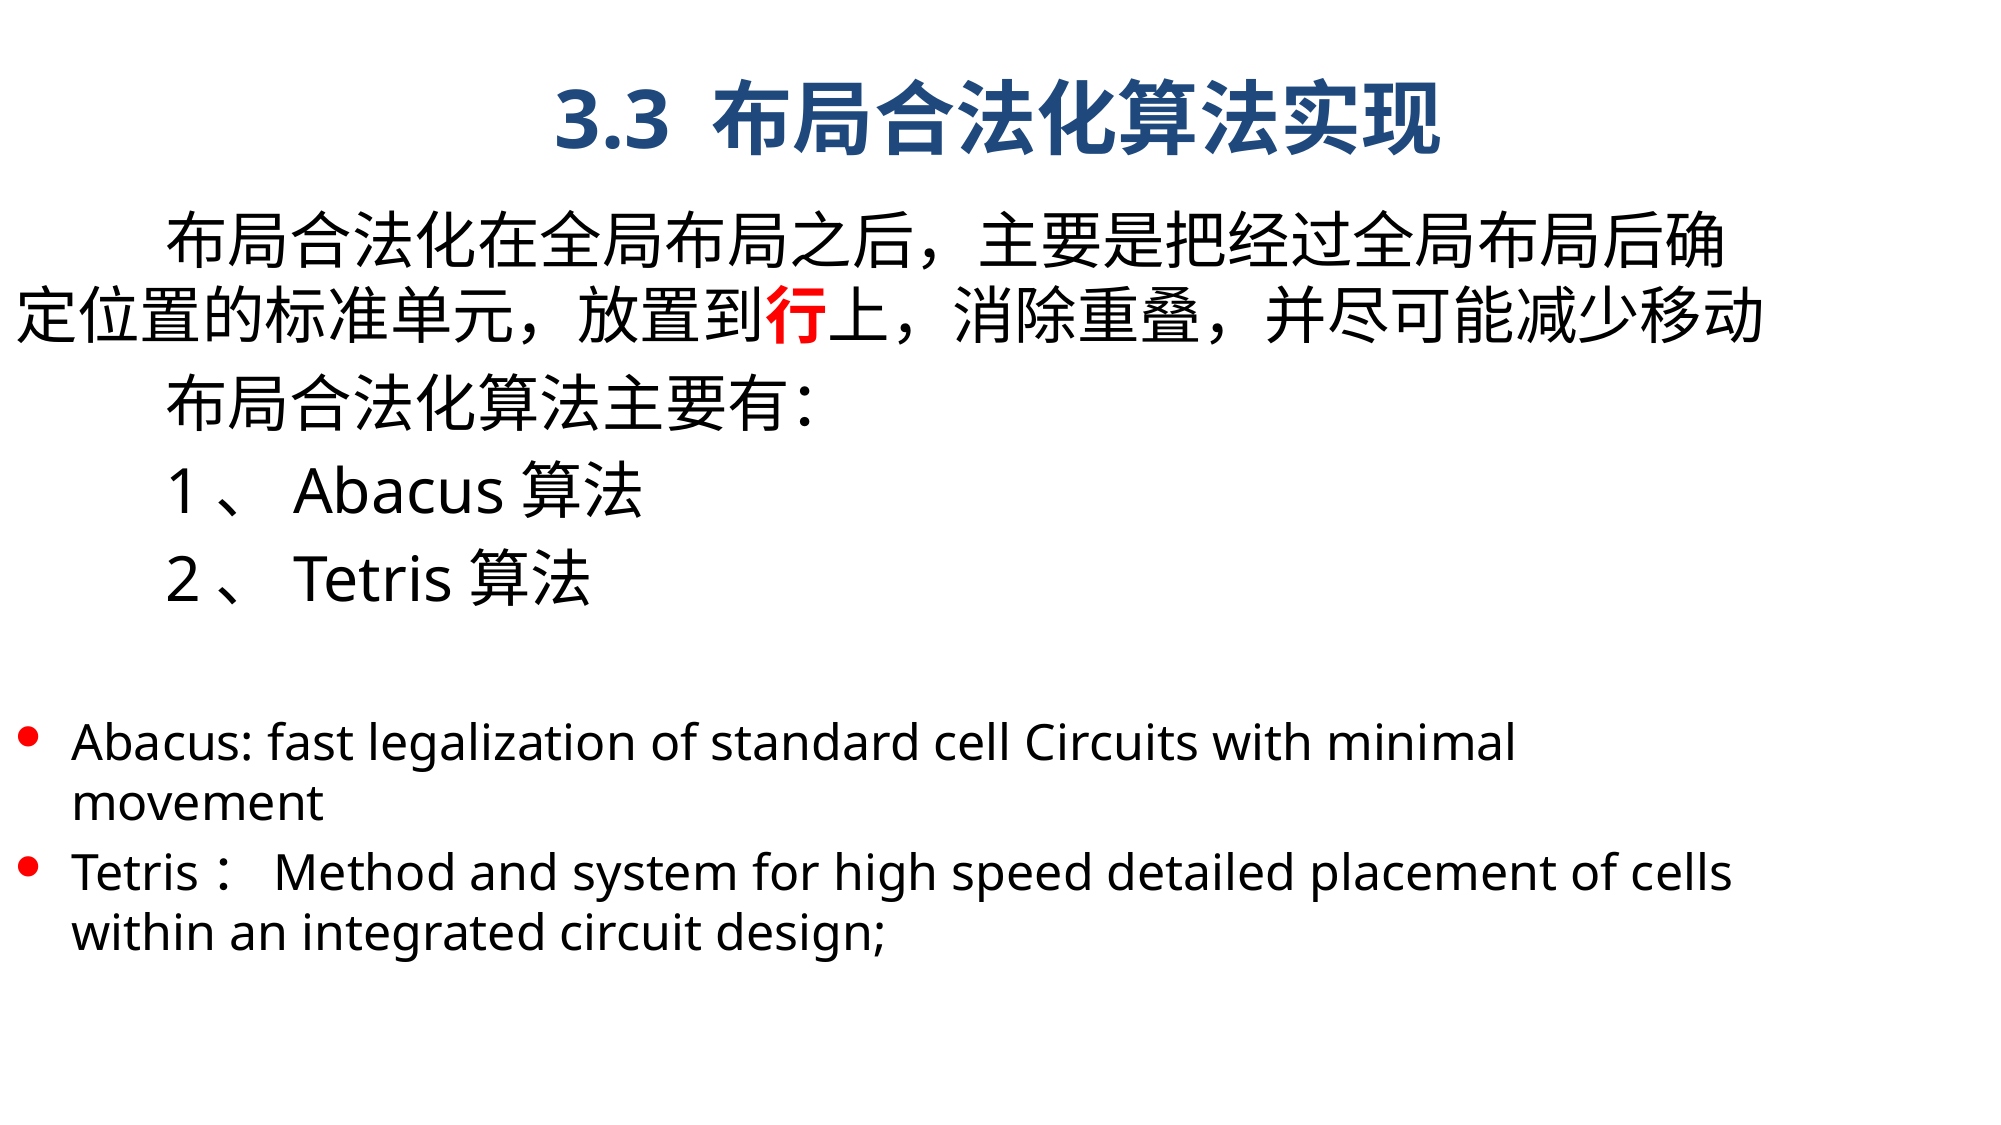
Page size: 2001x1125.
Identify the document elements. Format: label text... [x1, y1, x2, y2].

list 布局合法化在全局布局之后，主要是把经过全局布局后确定位置的标准单元，放置到行上，消除重叠，并尽可能减少移动 布局合法化算法主要有： 1、Abacus算法 2、Tetris算法 Abacus: fast legalization of standard cell Circuits with minimal movement Tetris：Method and system for high speed detailed placement of cells within an integrated circuit design; [0, 193, 1800, 1004]
title 3.3 布局合法化算法实现 [99, 20, 1898, 173]
